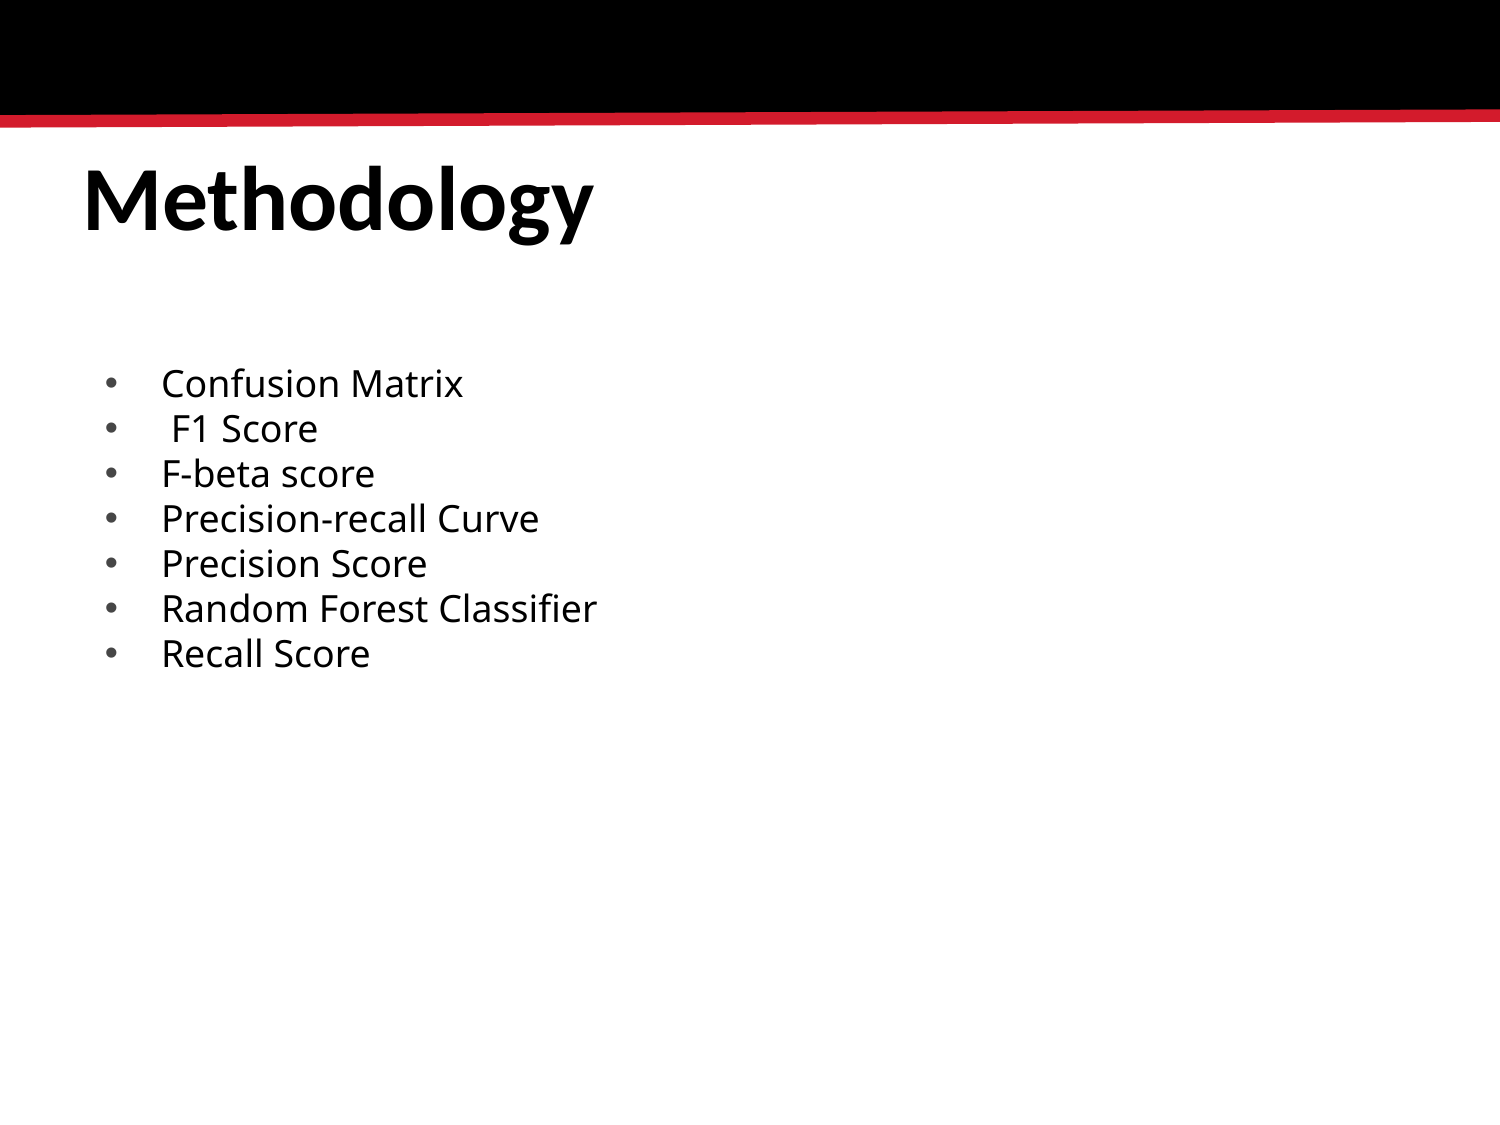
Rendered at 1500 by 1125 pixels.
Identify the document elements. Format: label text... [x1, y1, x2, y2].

title Methodology [82, 138, 1418, 353]
picture [1059, 10, 1483, 121]
list Confusion Matrix F1 Score F-beta score Precision-recall Curve Precision Score Random Forest Classifier Recall Score [104, 360, 1412, 955]
